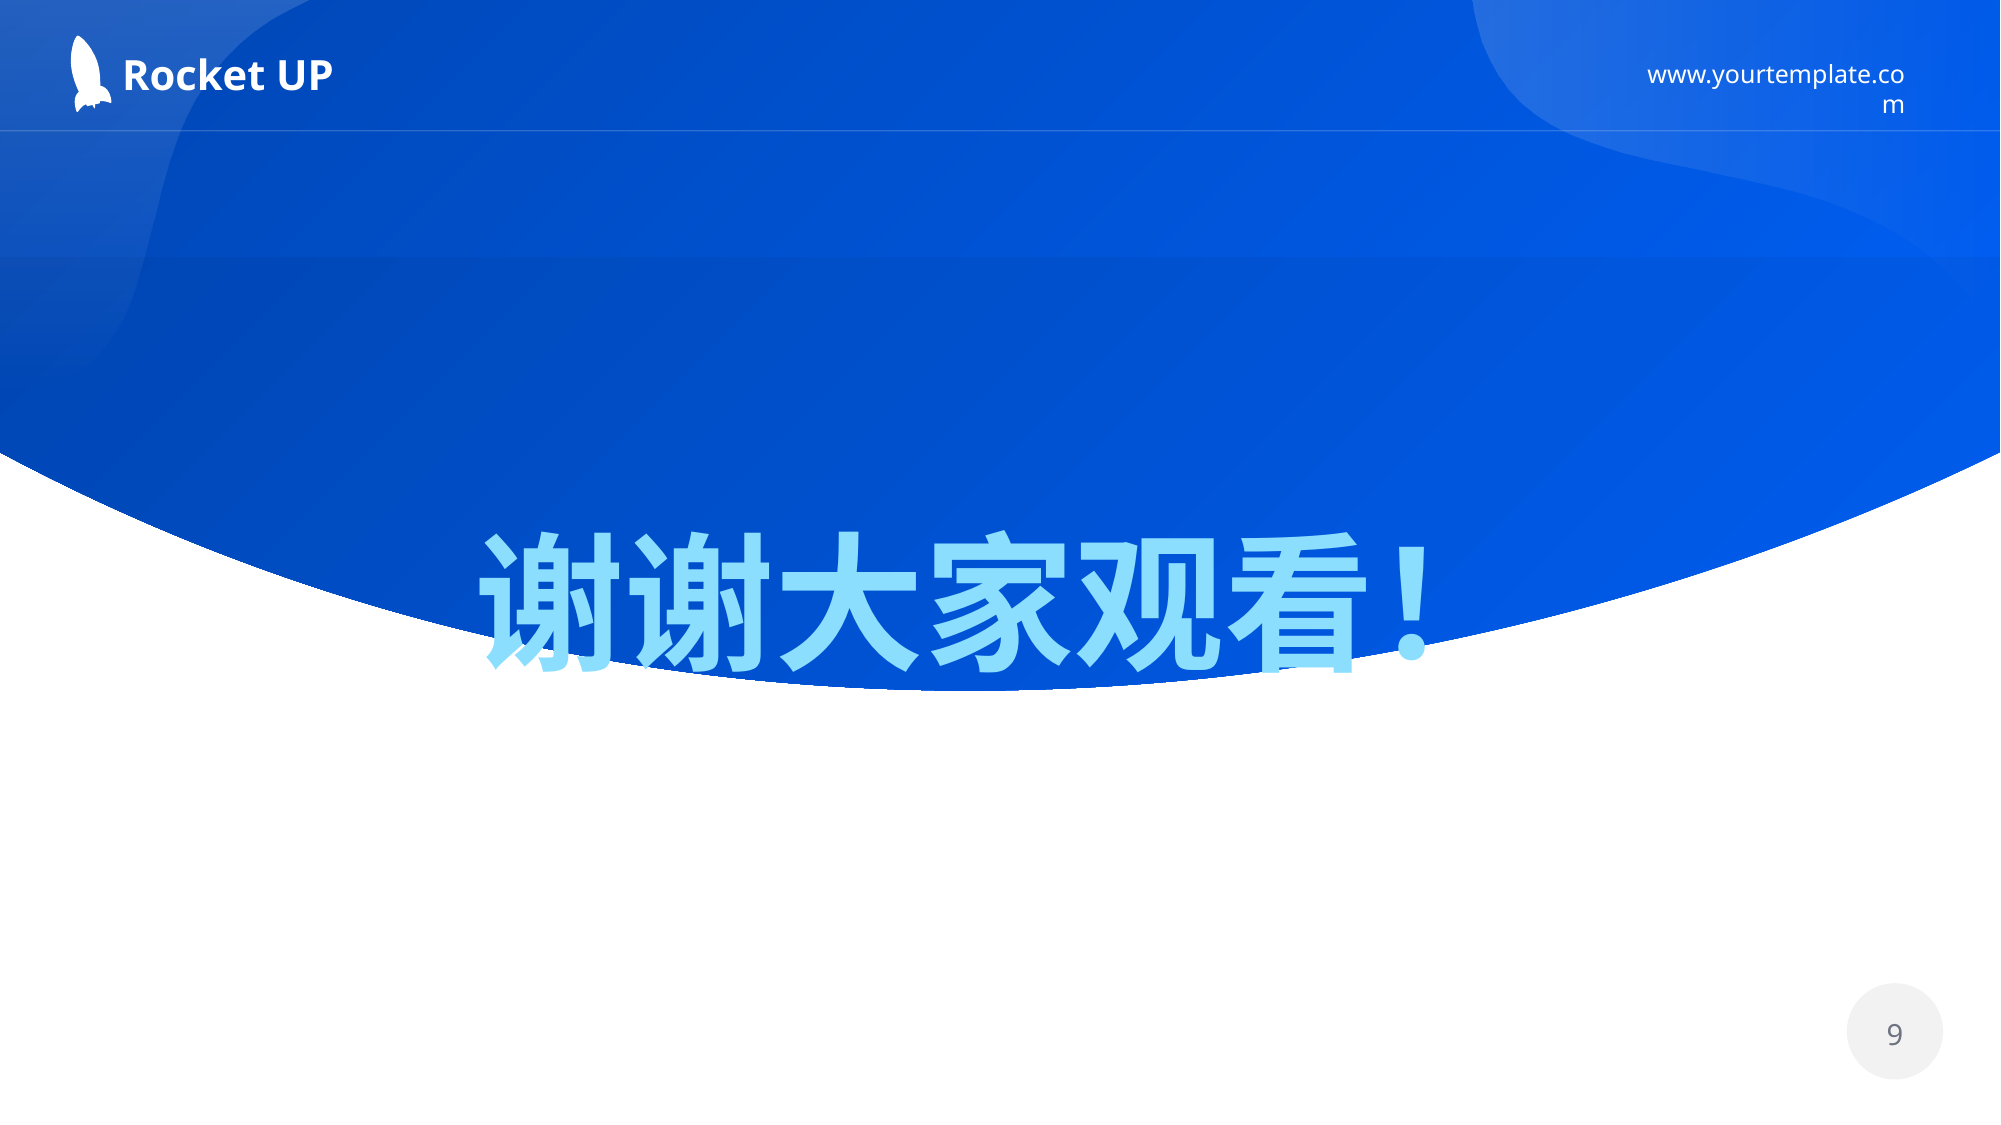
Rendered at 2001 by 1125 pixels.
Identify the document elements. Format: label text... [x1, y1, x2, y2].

text_box 谢谢大家观看！ [460, 502, 1540, 698]
